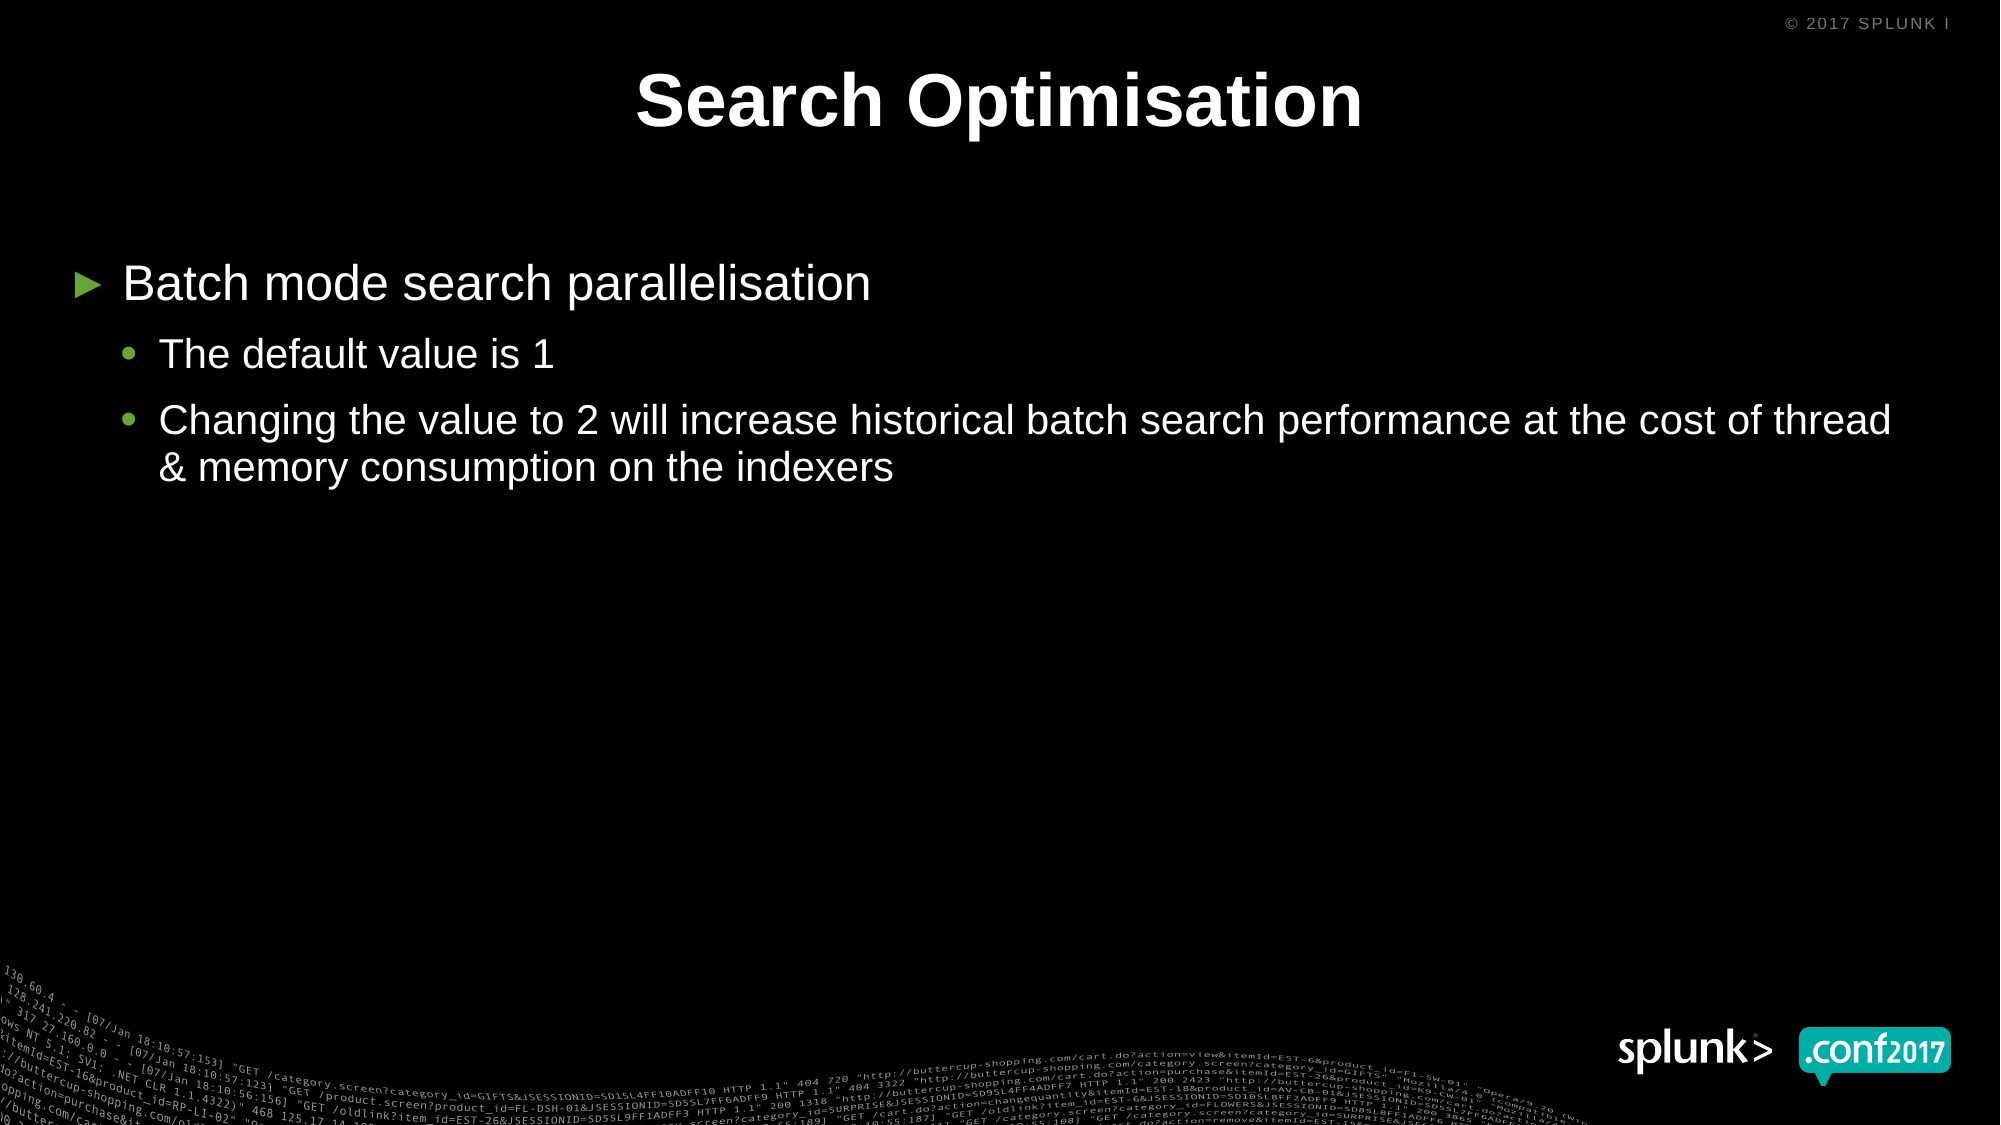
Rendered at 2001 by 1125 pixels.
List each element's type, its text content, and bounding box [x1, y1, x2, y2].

list Batch mode search parallelisation The default value is 1 Changing the value to 2 will increase historical batch search performance at the cost of thread & memory consumption on the indexers [74, 226, 1926, 969]
title Search Optimisation [74, 50, 1926, 124]
picture [0, 0, 2000, 1125]
